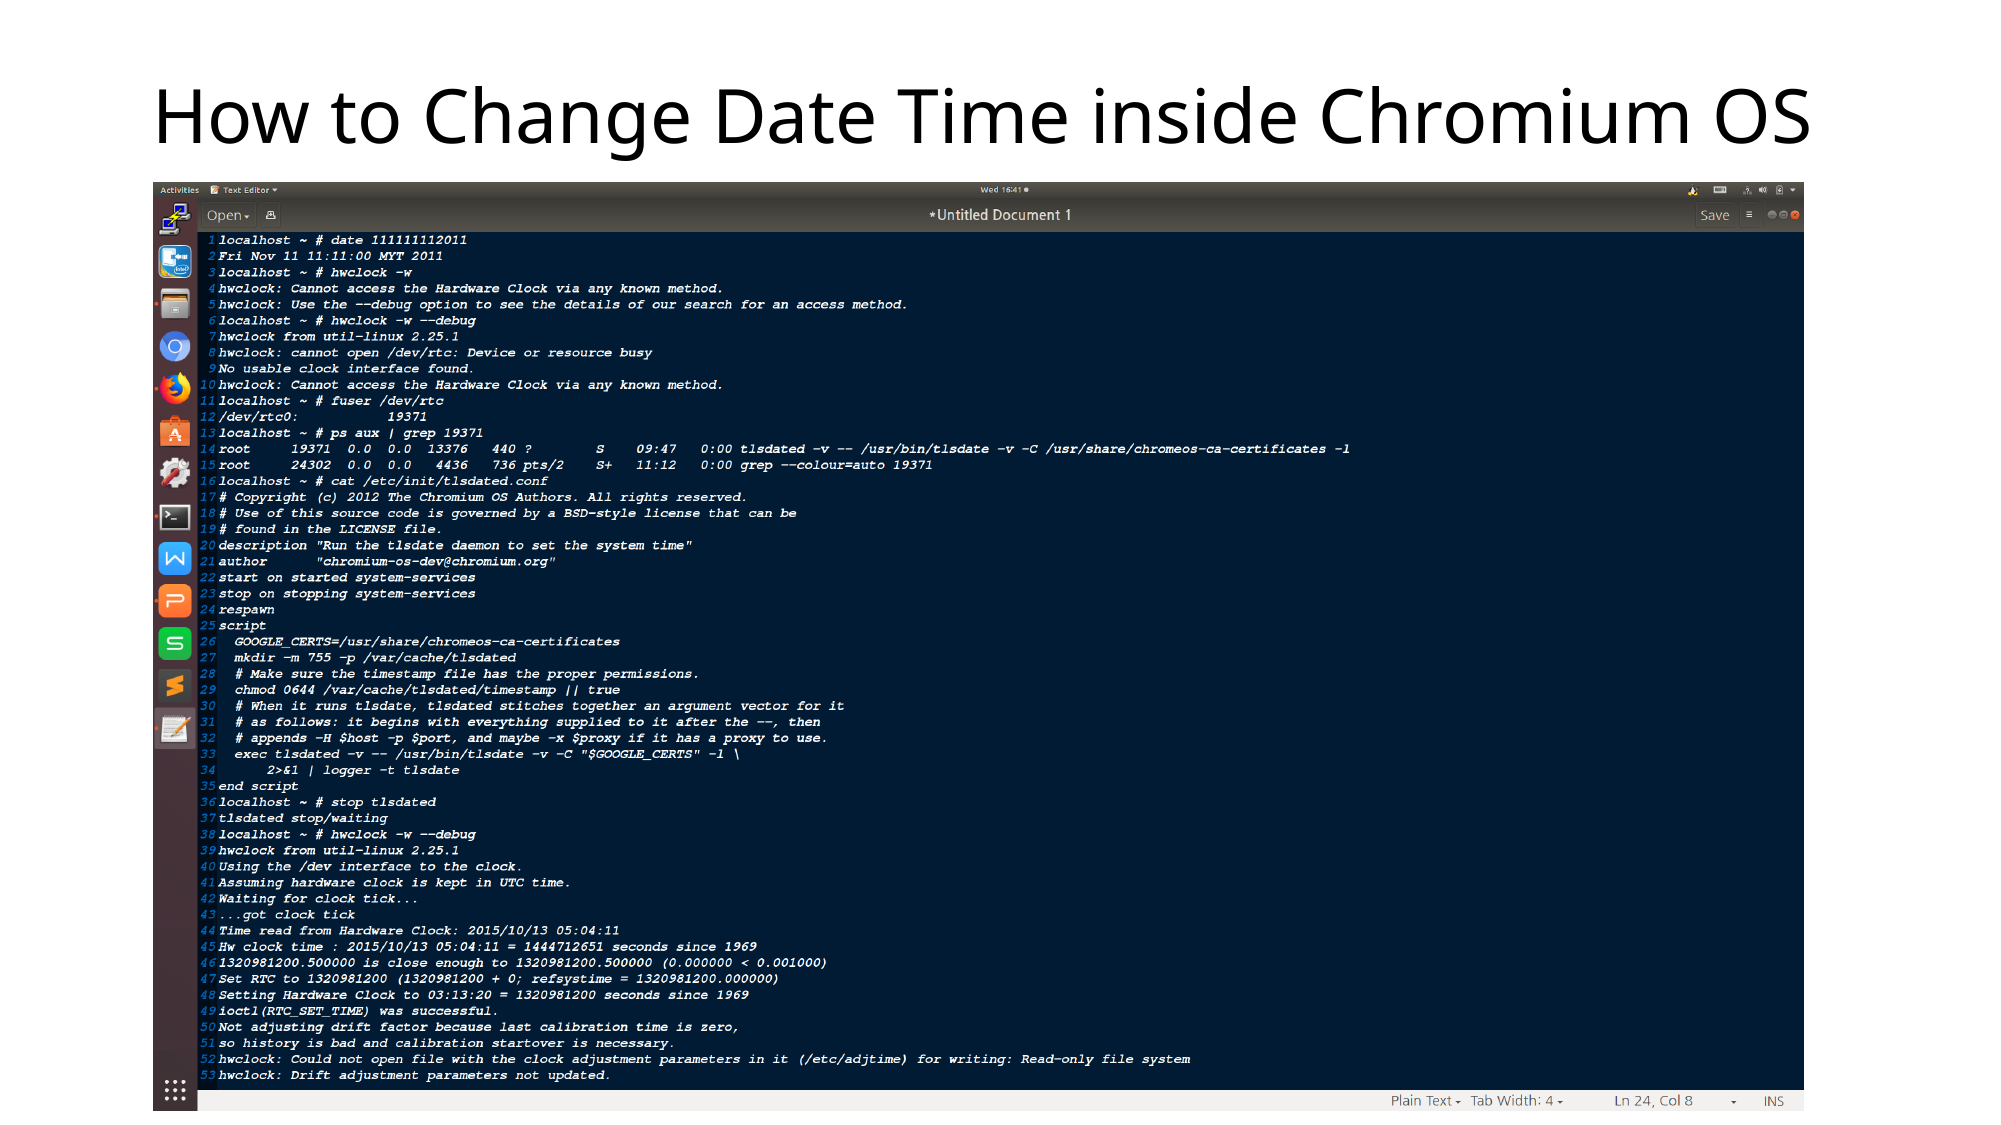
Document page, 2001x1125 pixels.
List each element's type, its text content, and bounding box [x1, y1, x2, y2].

picture [153, 182, 1804, 1111]
title How to Change Date Time inside Chromium OS [137, 59, 1863, 180]
